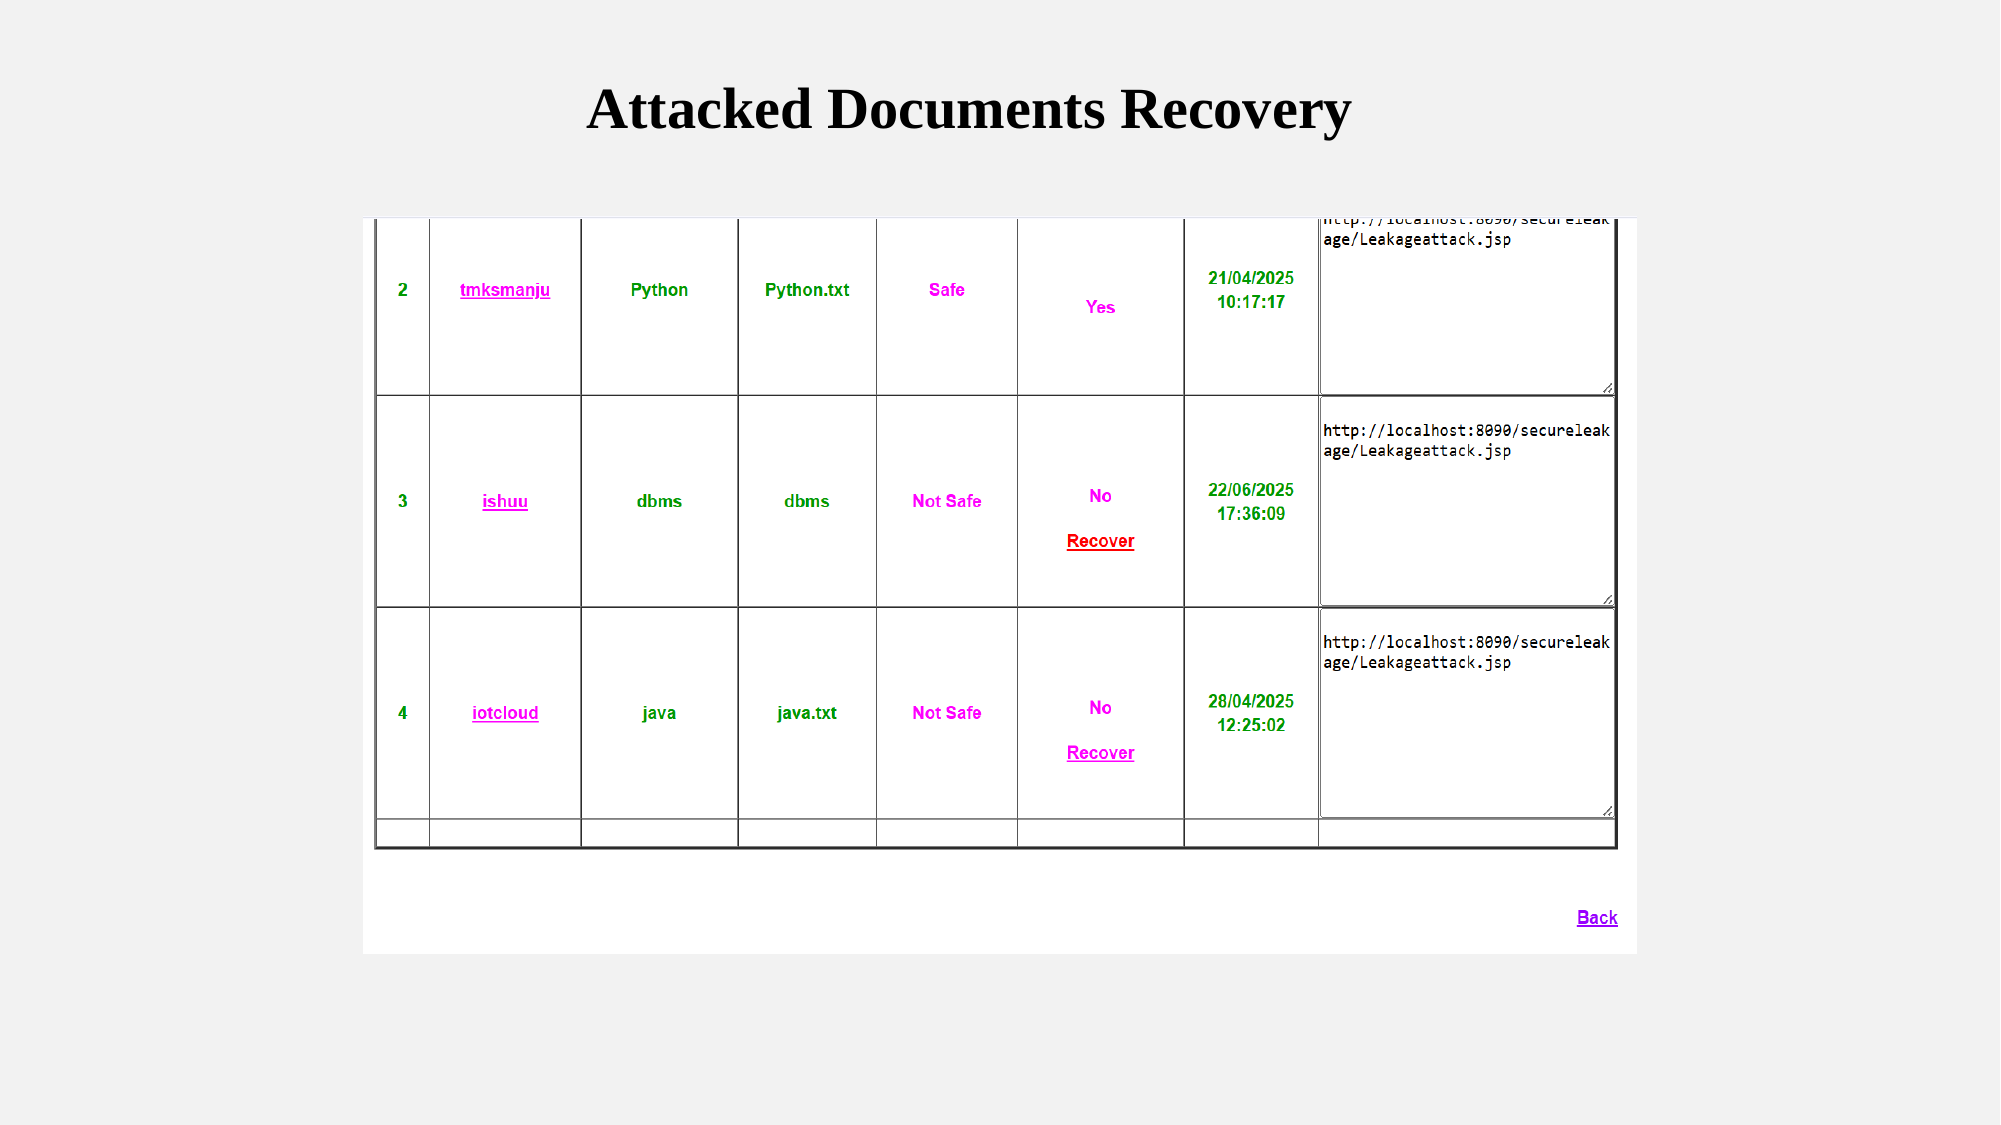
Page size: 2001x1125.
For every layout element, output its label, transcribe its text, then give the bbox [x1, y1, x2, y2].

picture [363, 216, 1637, 954]
text_box Attacked Documents Recovery [0, 62, 1970, 148]
